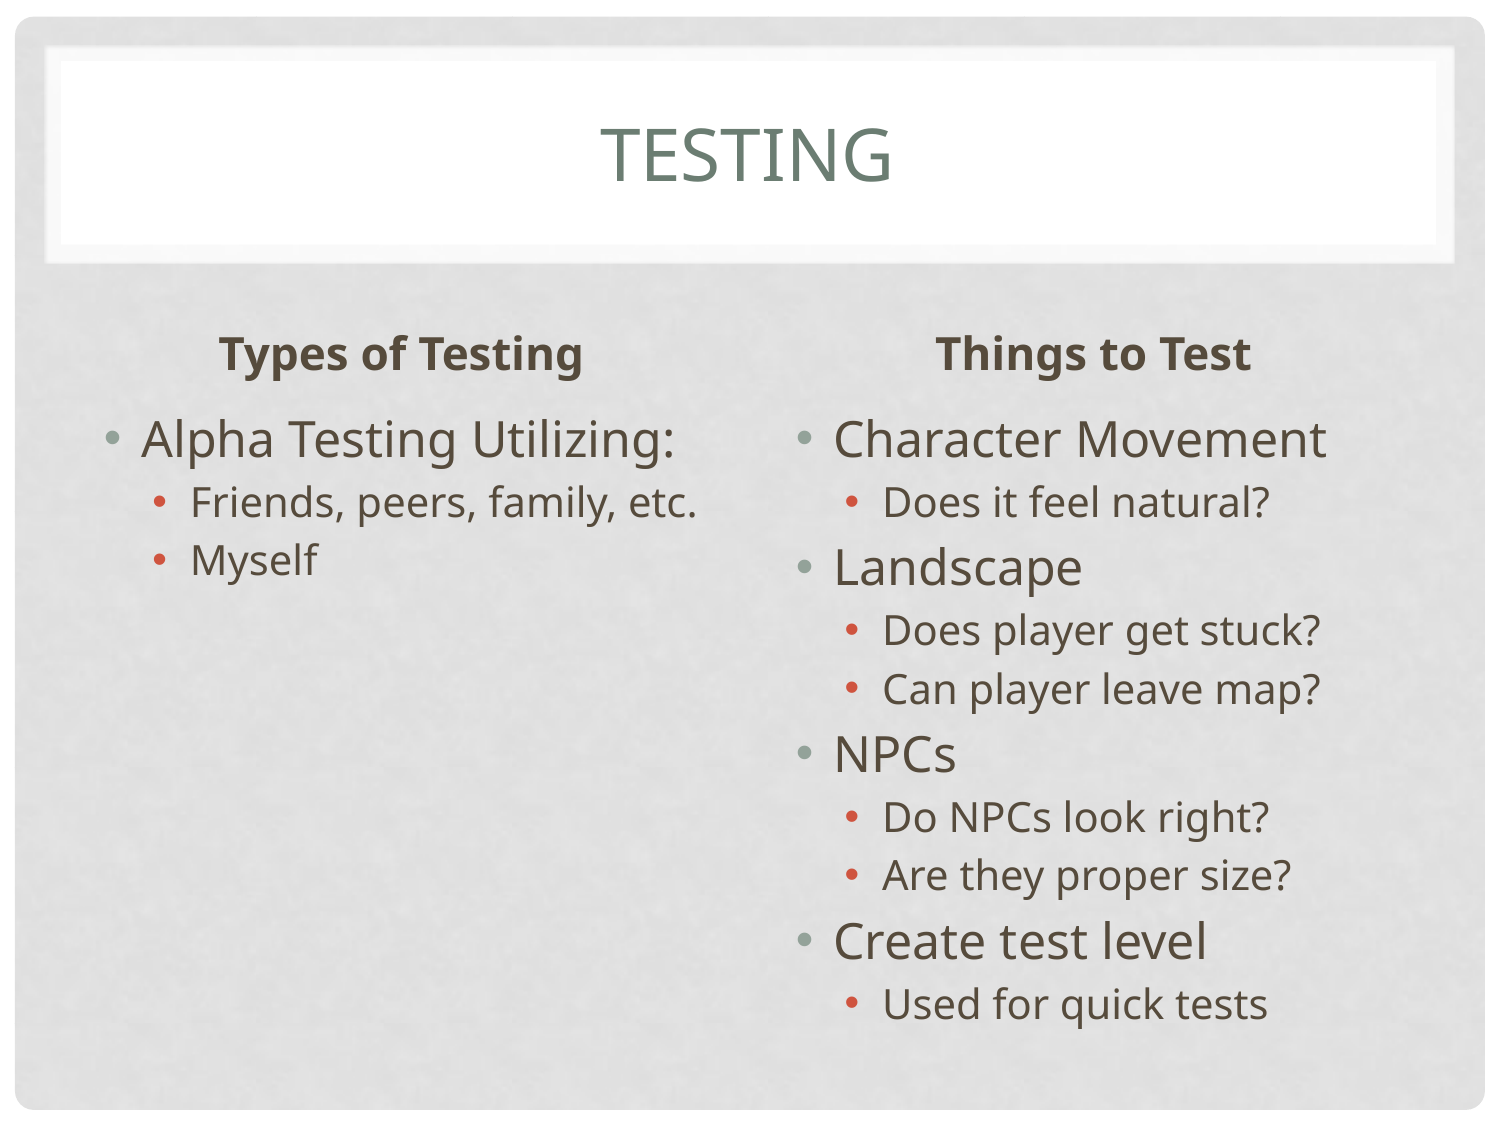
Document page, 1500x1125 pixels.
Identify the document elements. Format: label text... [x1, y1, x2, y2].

list Character Movement Does it feel natural? Landscape Does player get stuck? Can player leave map? NPCs Do NPCs look right? Are they proper size? Create test level Used for quick tests [761, 399, 1425, 1094]
title Testing [69, 66, 1425, 238]
list Types of Testing [69, 282, 733, 388]
list Alpha Testing Utilizing: Friends, peers, family, etc. Myself [69, 399, 733, 1005]
list Things to Test [761, 282, 1425, 388]
